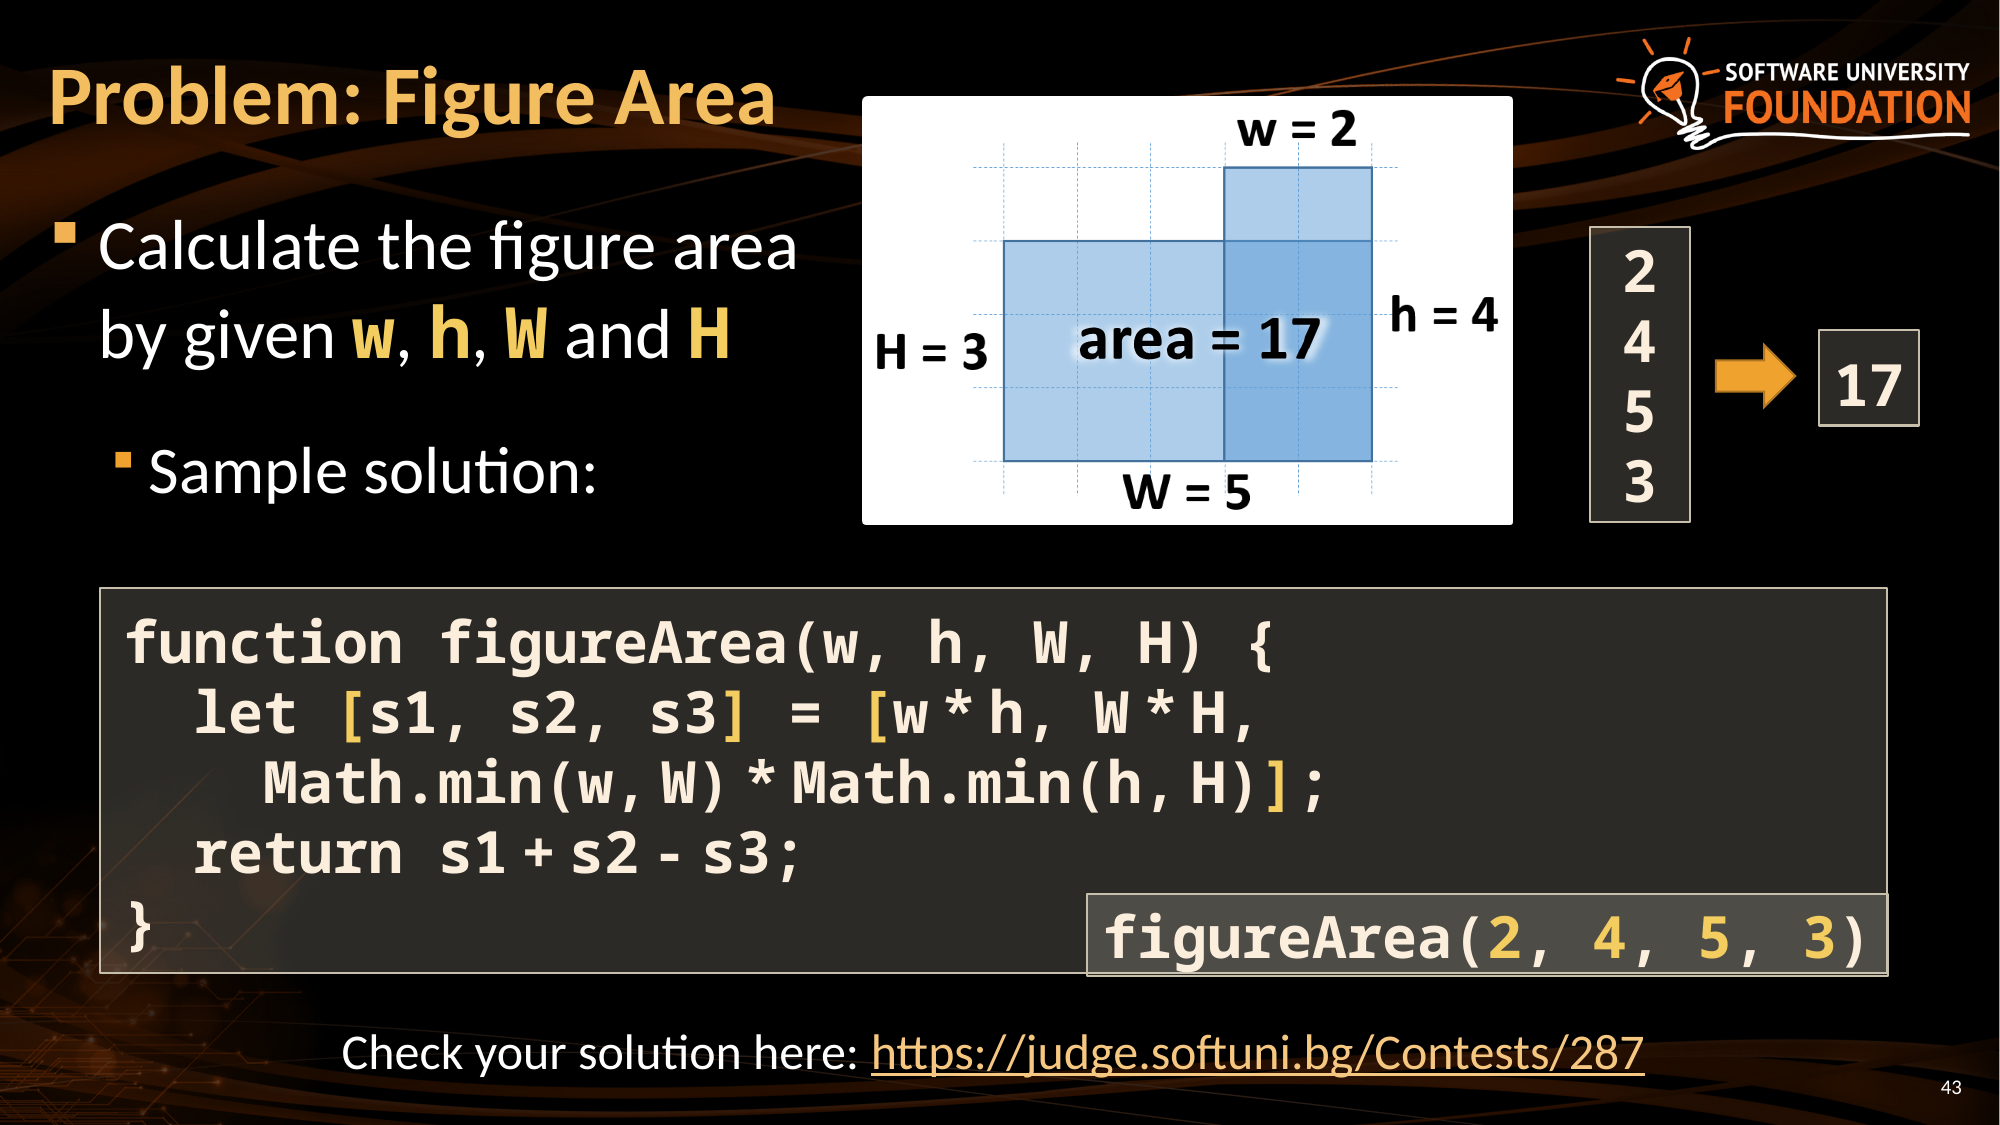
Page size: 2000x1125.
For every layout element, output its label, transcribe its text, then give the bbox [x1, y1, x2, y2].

text_box 2 4 5 3 [1589, 227, 1690, 522]
picture [0, 0, 2000, 1125]
list Calculate the figure area by given w, h, W and H Sample solution: [31, 189, 862, 1103]
text_box [1714, 342, 1797, 410]
text_box figureArea(2, 4, 5, 3) [1087, 894, 1888, 977]
text_box 17 [1819, 330, 1920, 426]
text_box Check your solution here: https://judge.softuni.bg/Contests/287 [127, 1012, 1859, 1088]
text_box function figureArea(w, h, W, H) { let [s1, s2, s3] = [w * h, W * H, Math.min(w, W) * Math.min(h, H)]; return s1 + s2 - s3; } [99, 587, 1888, 973]
slide_number 43 [1897, 1070, 1968, 1103]
title Problem: Figure Area [30, 6, 1602, 189]
